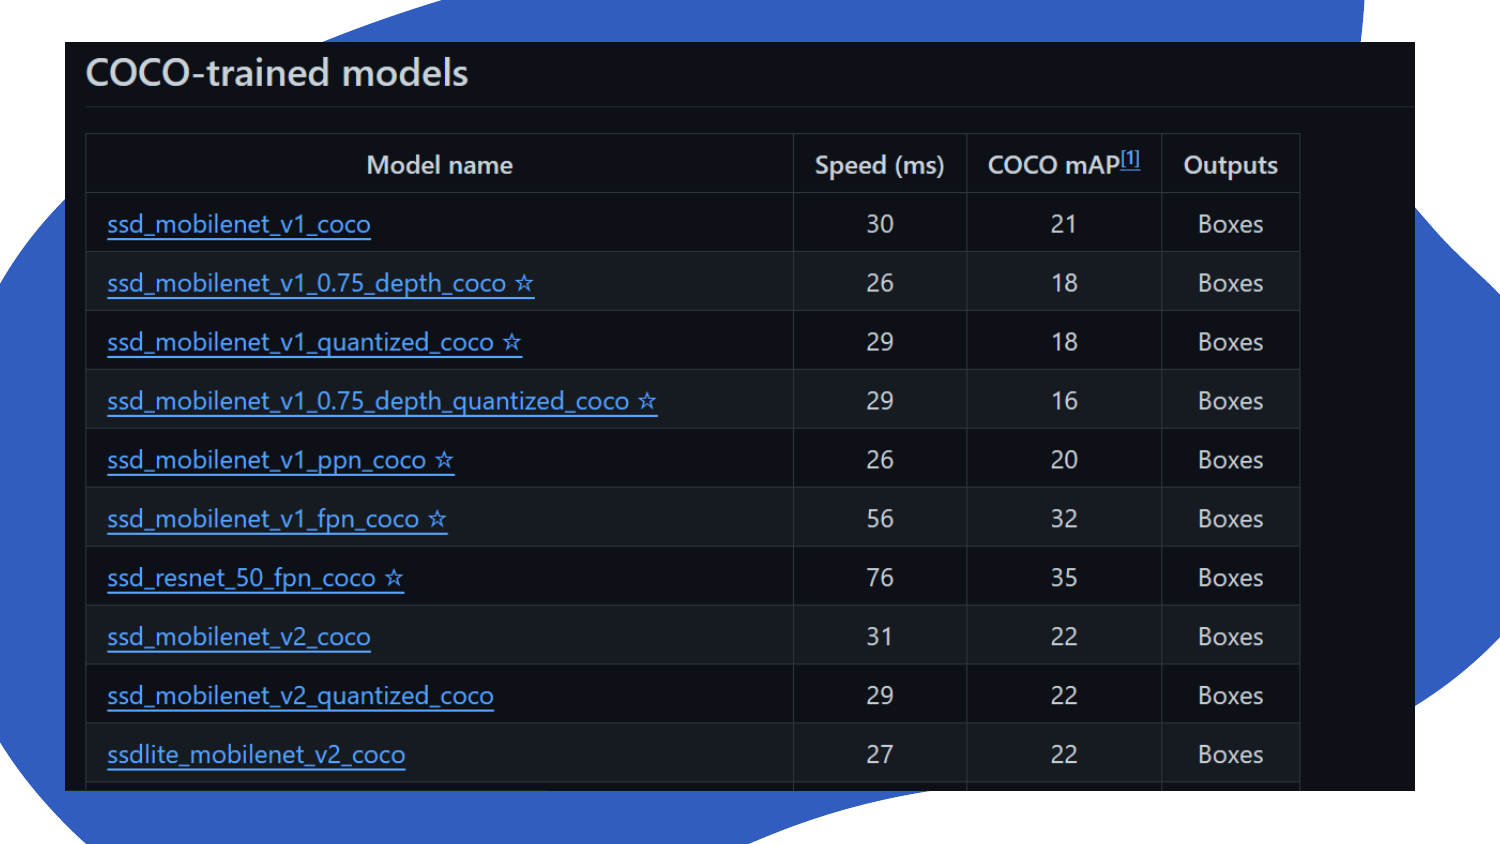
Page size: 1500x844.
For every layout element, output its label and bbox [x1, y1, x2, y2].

picture [65, 42, 1415, 791]
